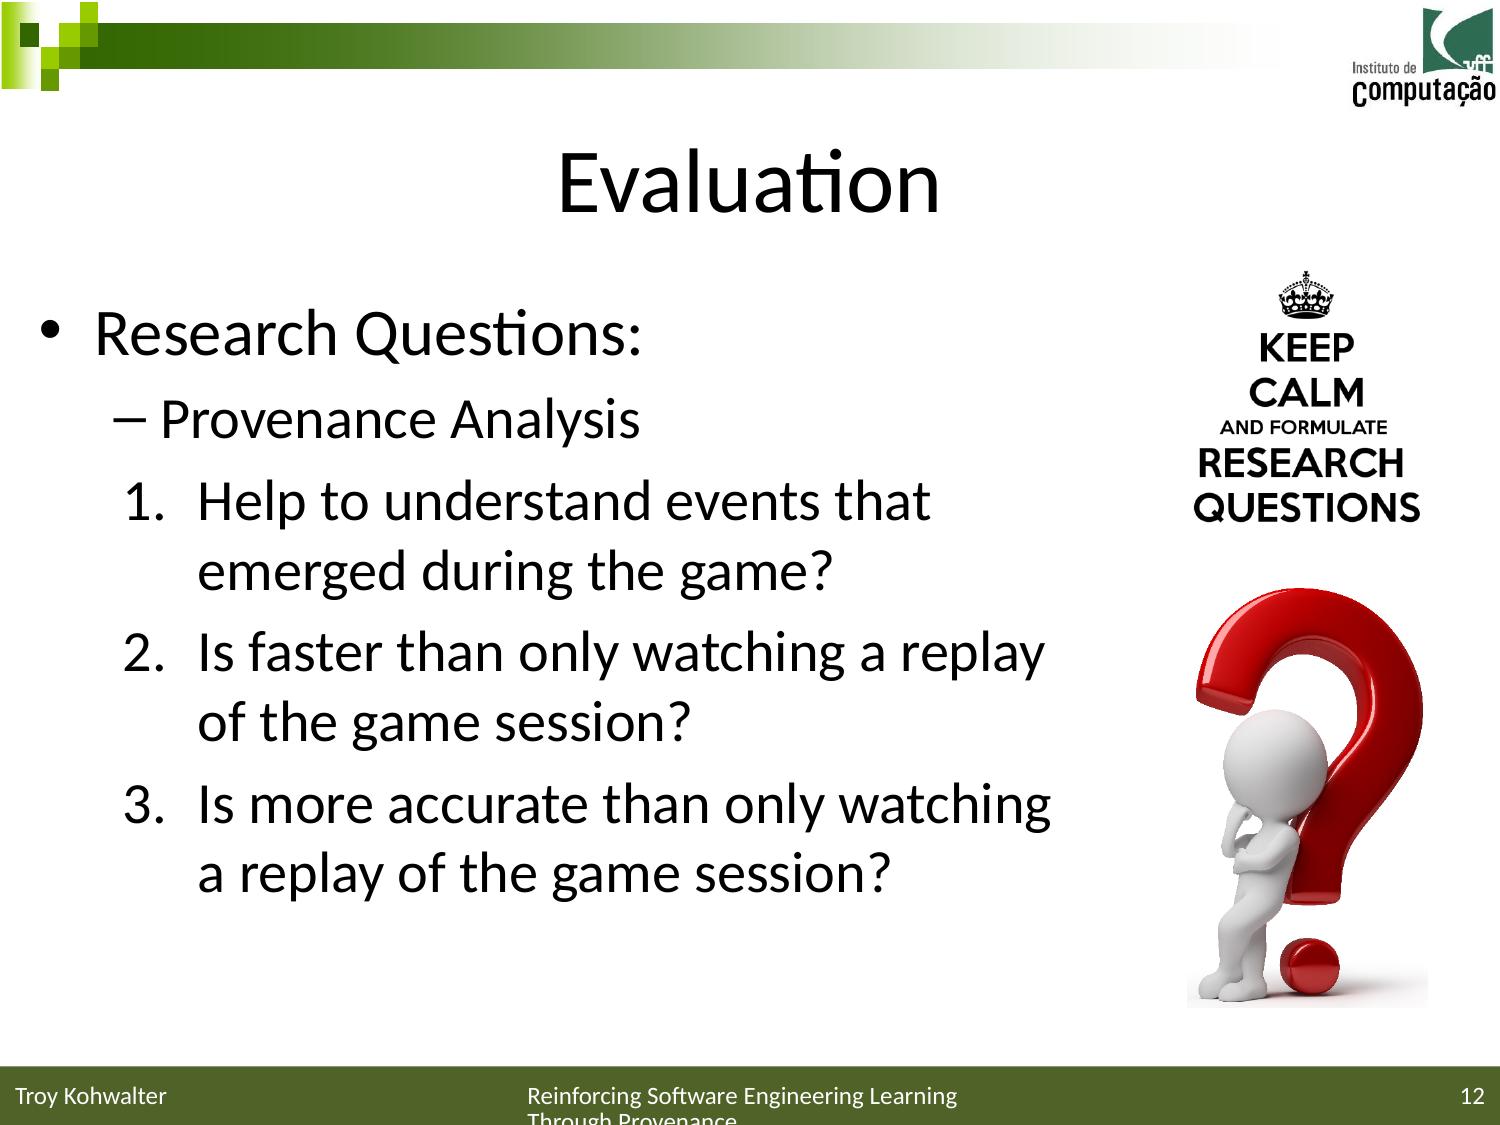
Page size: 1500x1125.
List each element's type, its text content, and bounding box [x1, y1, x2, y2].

picture [1187, 587, 1428, 1008]
slide_number Troy Kohwalter [0, 1065, 350, 1125]
picture [1187, 262, 1426, 540]
list Research Questions: Provenance Analysis Help to understand events that emerged during the game? Is faster than only watching a replay of the game session? Is more accurate than only watching a replay of the game session? [23, 281, 1075, 1055]
footer Reinforcing Software Engineering Learning Through Provenance [512, 1065, 988, 1125]
title Evaluation [75, 82, 1425, 270]
slide_number 12 [1149, 1065, 1500, 1125]
